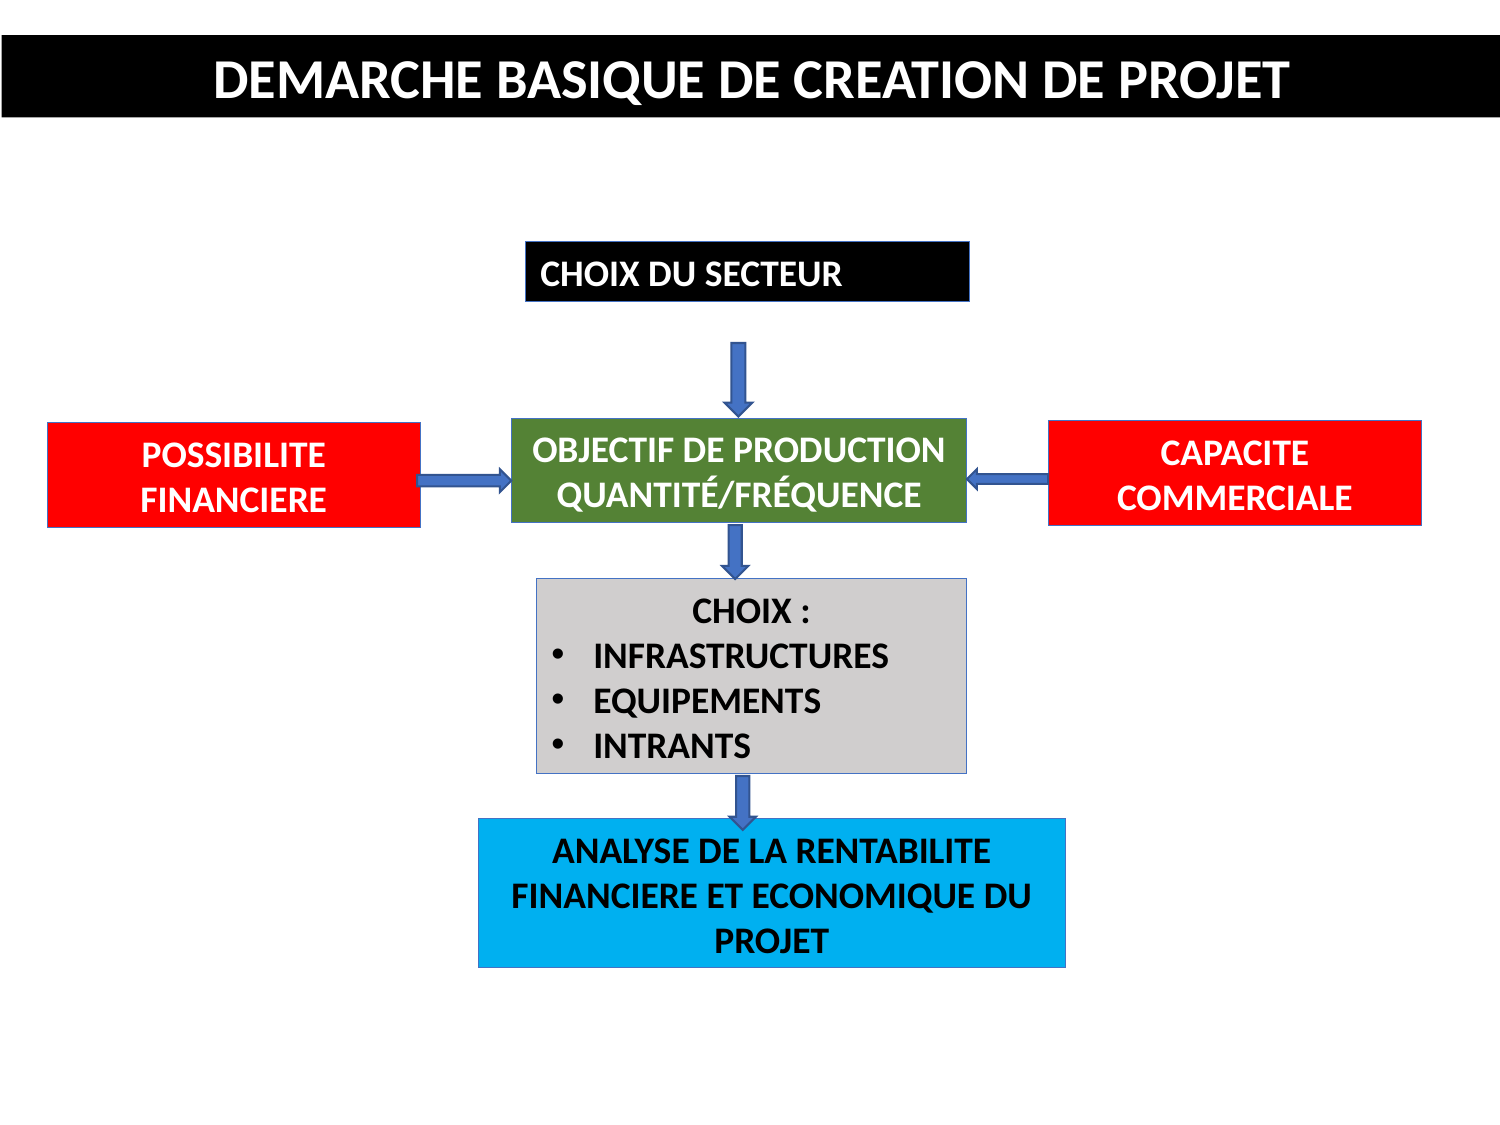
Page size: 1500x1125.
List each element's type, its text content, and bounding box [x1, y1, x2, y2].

text_box OBJECTIF DE PRODUCTION QUANTITÉ/FRÉQUENCE [511, 418, 967, 523]
text_box [719, 524, 751, 581]
text_box CHOIX : INFRASTRUCTURES EQUIPEMENTS INTRANTS [536, 578, 967, 774]
text_box [416, 466, 513, 495]
text_box [727, 774, 759, 832]
text_box [965, 466, 1050, 492]
text_box [721, 341, 755, 418]
text_box ANALYSE DE LA RENTABILITE FINANCIERE ET ECONOMIQUE DU PROJET [478, 818, 1066, 968]
text_box CHOIX DU SECTEUR [525, 241, 970, 302]
text_box DEMARCHE BASIQUE DE CREATION DE PROJET [1, 35, 1500, 118]
text_box CAPACITE COMMERCIALE [1048, 420, 1422, 526]
text_box POSSIBILITE FINANCIERE [47, 422, 421, 528]
